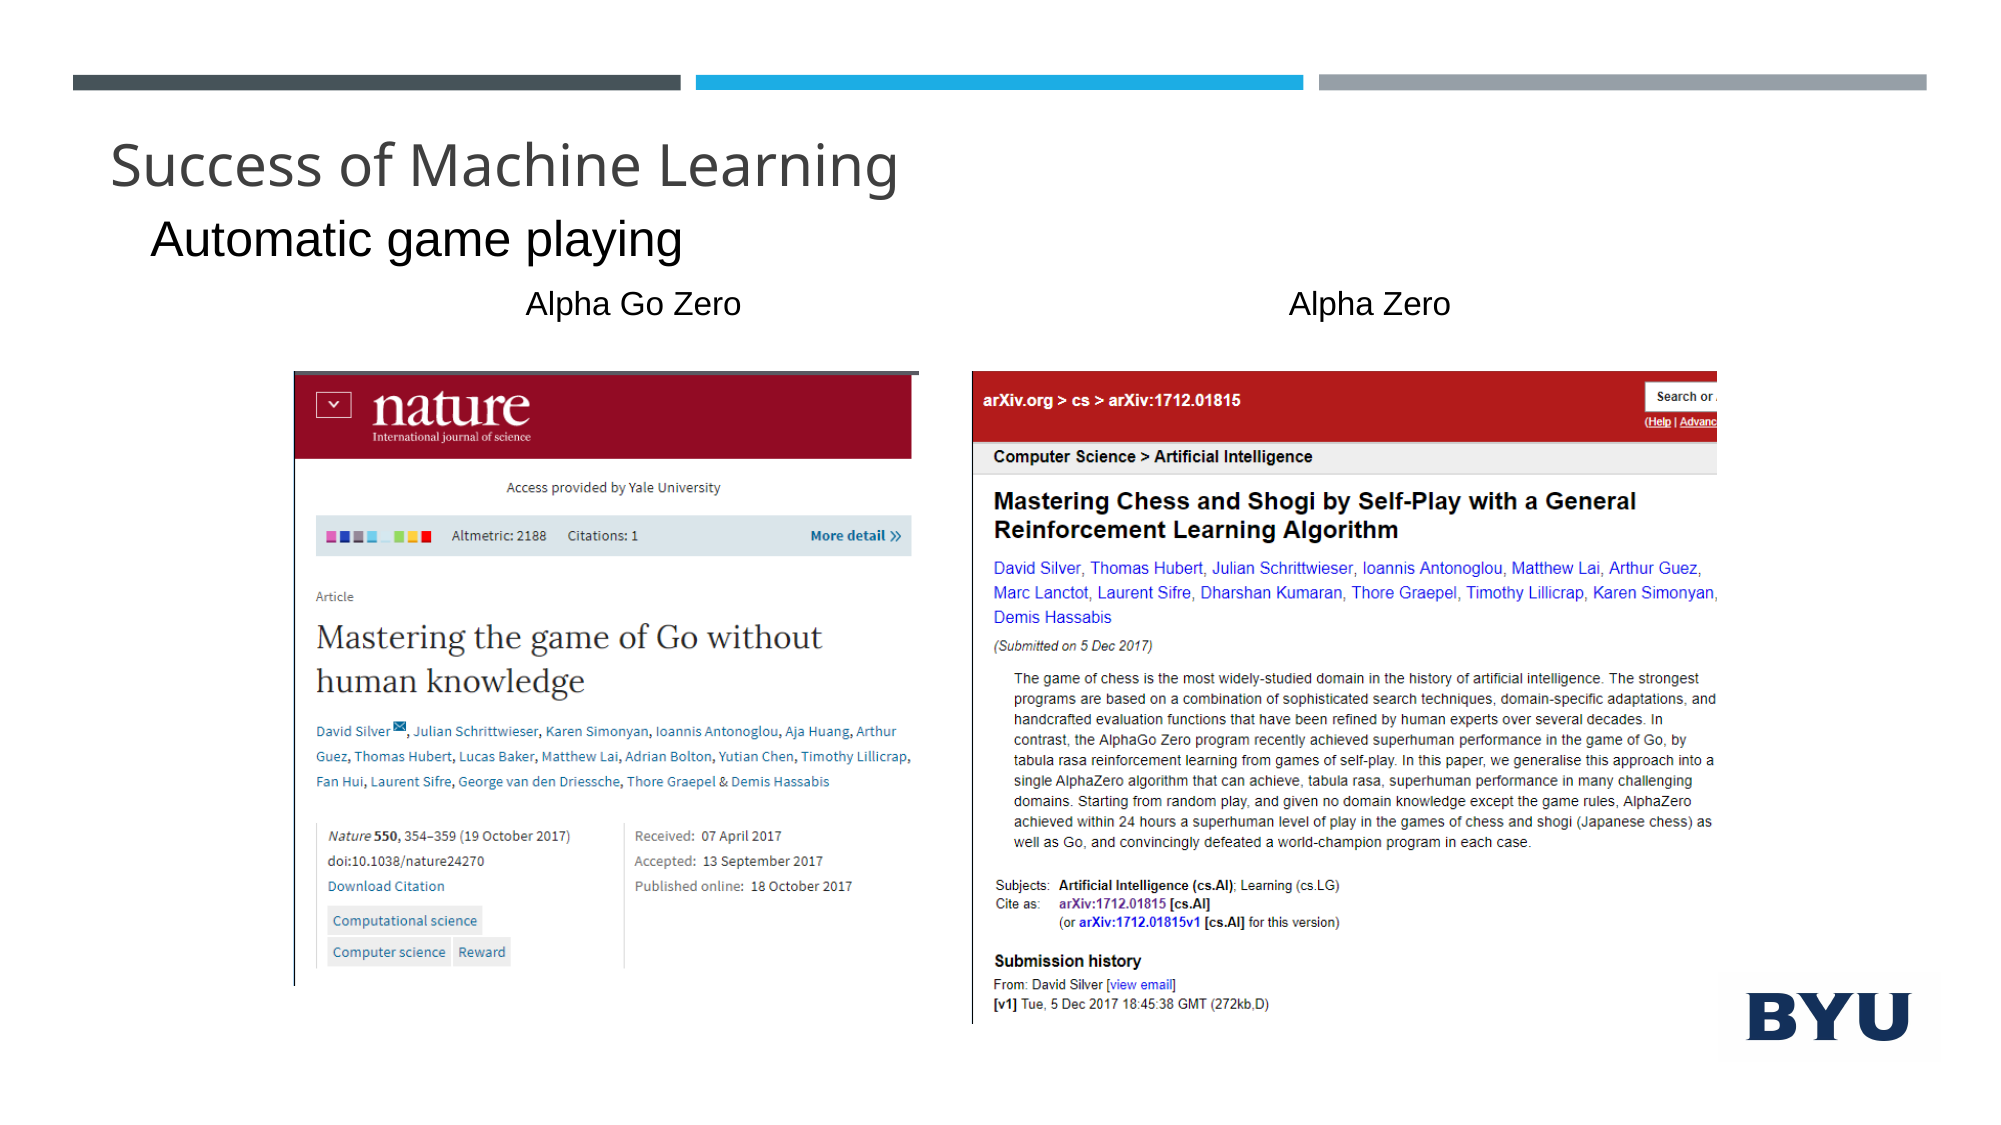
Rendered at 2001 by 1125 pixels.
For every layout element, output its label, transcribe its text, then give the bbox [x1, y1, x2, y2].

picture [971, 371, 1941, 1062]
text_box Alpha Zero [1165, 274, 1575, 330]
title Success of Machine Learning [95, 115, 1905, 206]
text_box Alpha Go Zero [429, 274, 838, 330]
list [293, 370, 920, 986]
text_box Automatic game playing [0, 198, 972, 274]
